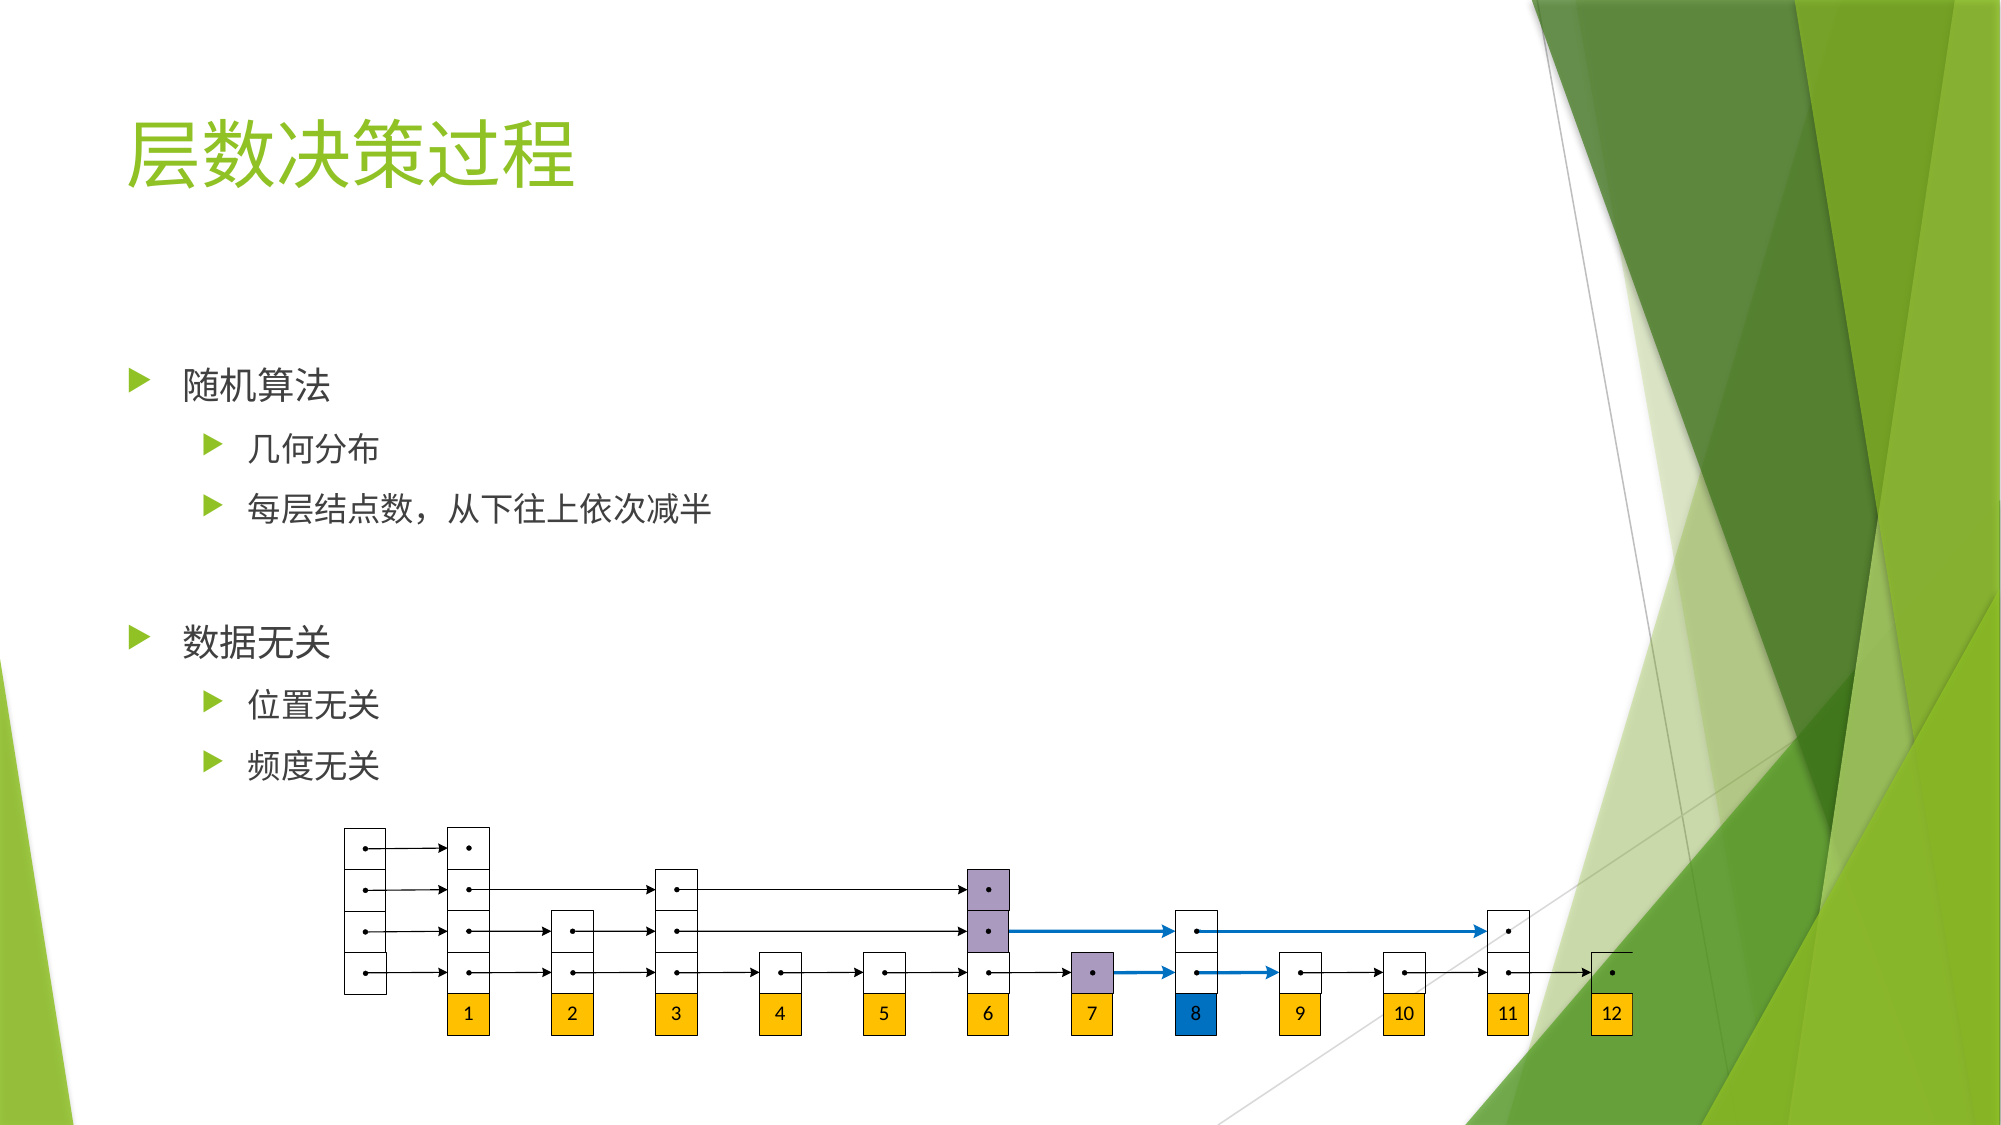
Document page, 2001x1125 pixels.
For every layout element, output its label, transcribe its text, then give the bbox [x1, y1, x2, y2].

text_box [341, 824, 1634, 1036]
list 随机算法 几何分布 每层结点数，从下往上依次减半 数据无关 位置无关 频度无关 [111, 354, 1522, 992]
title 层数决策过程 [111, 99, 1522, 317]
